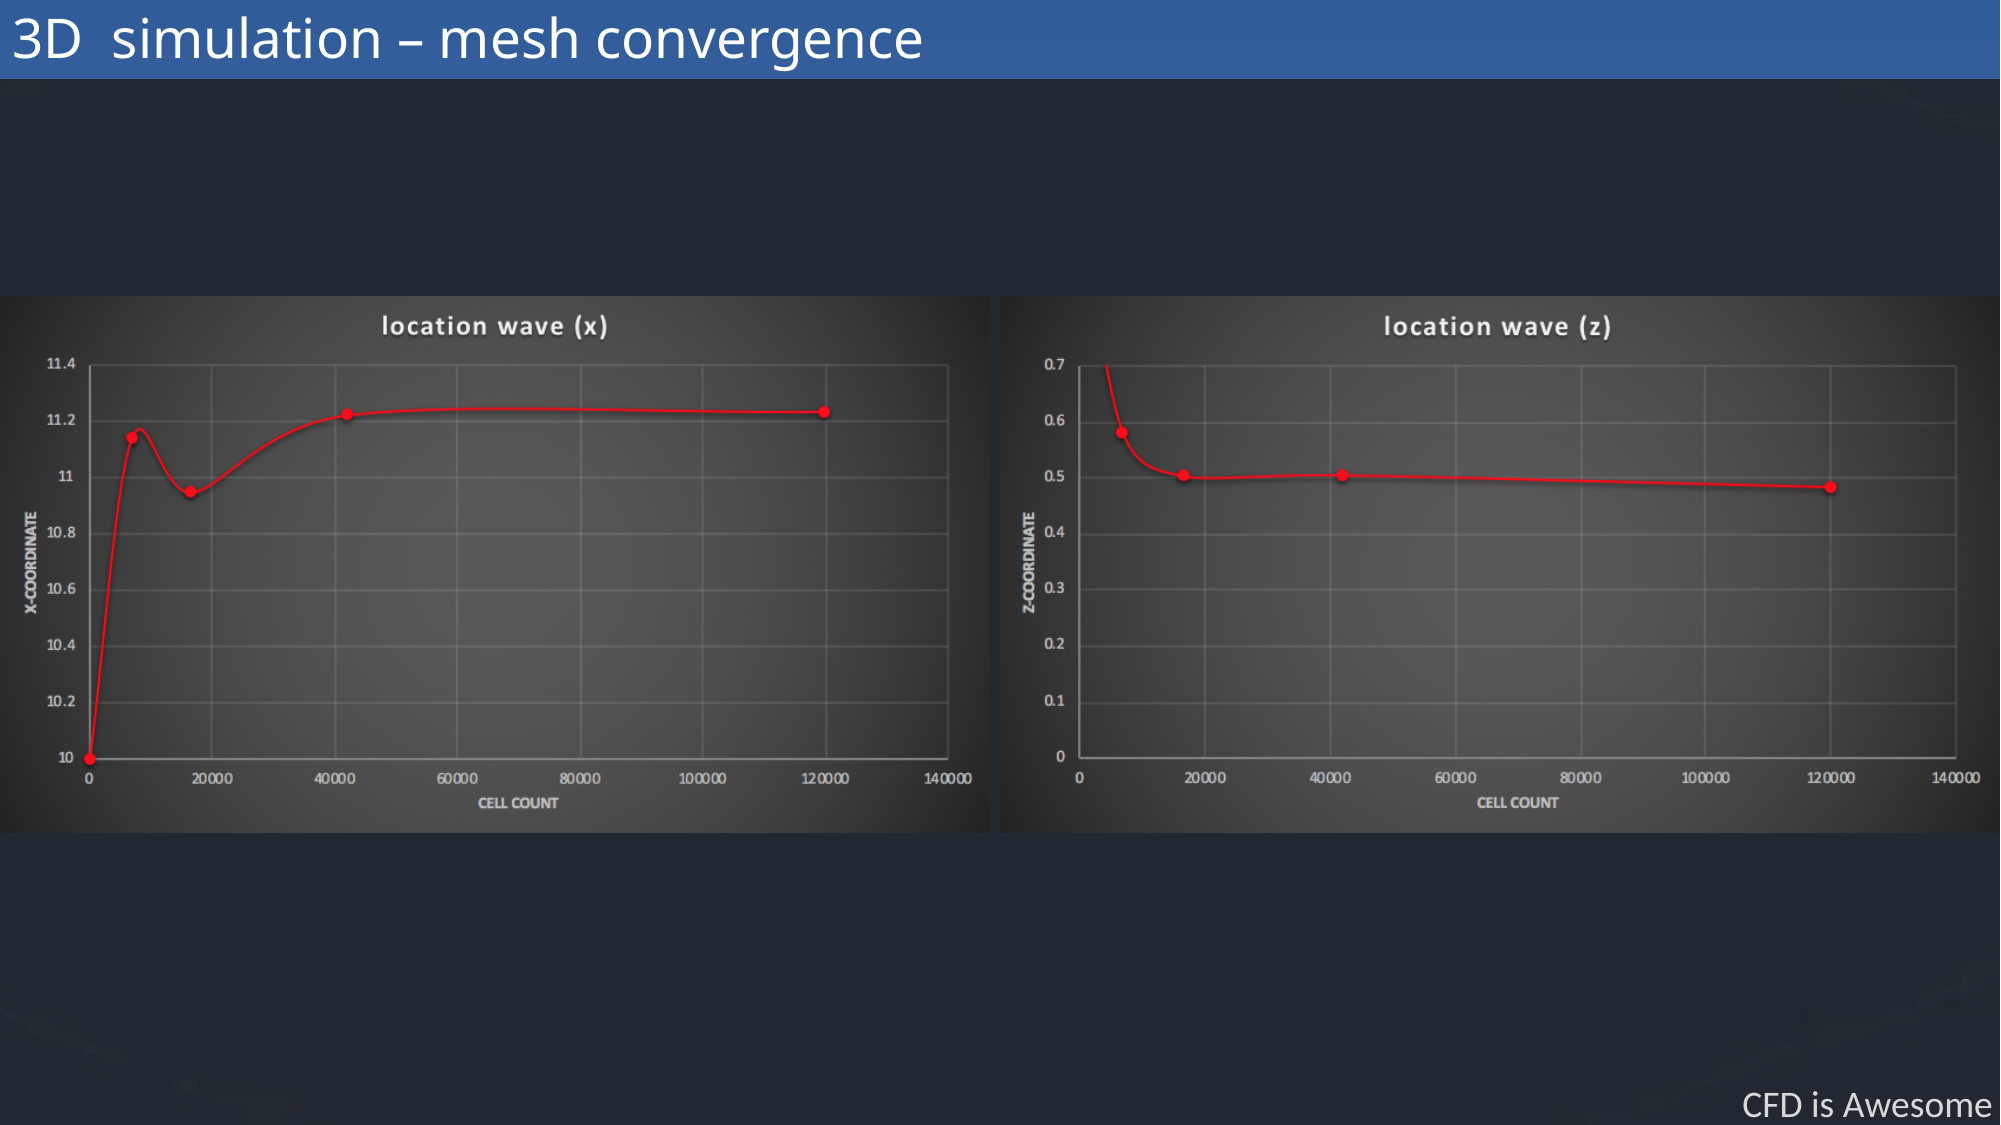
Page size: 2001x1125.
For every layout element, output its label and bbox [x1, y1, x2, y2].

picture [0, 79, 2000, 1125]
list [0, 0, 2000, 79]
